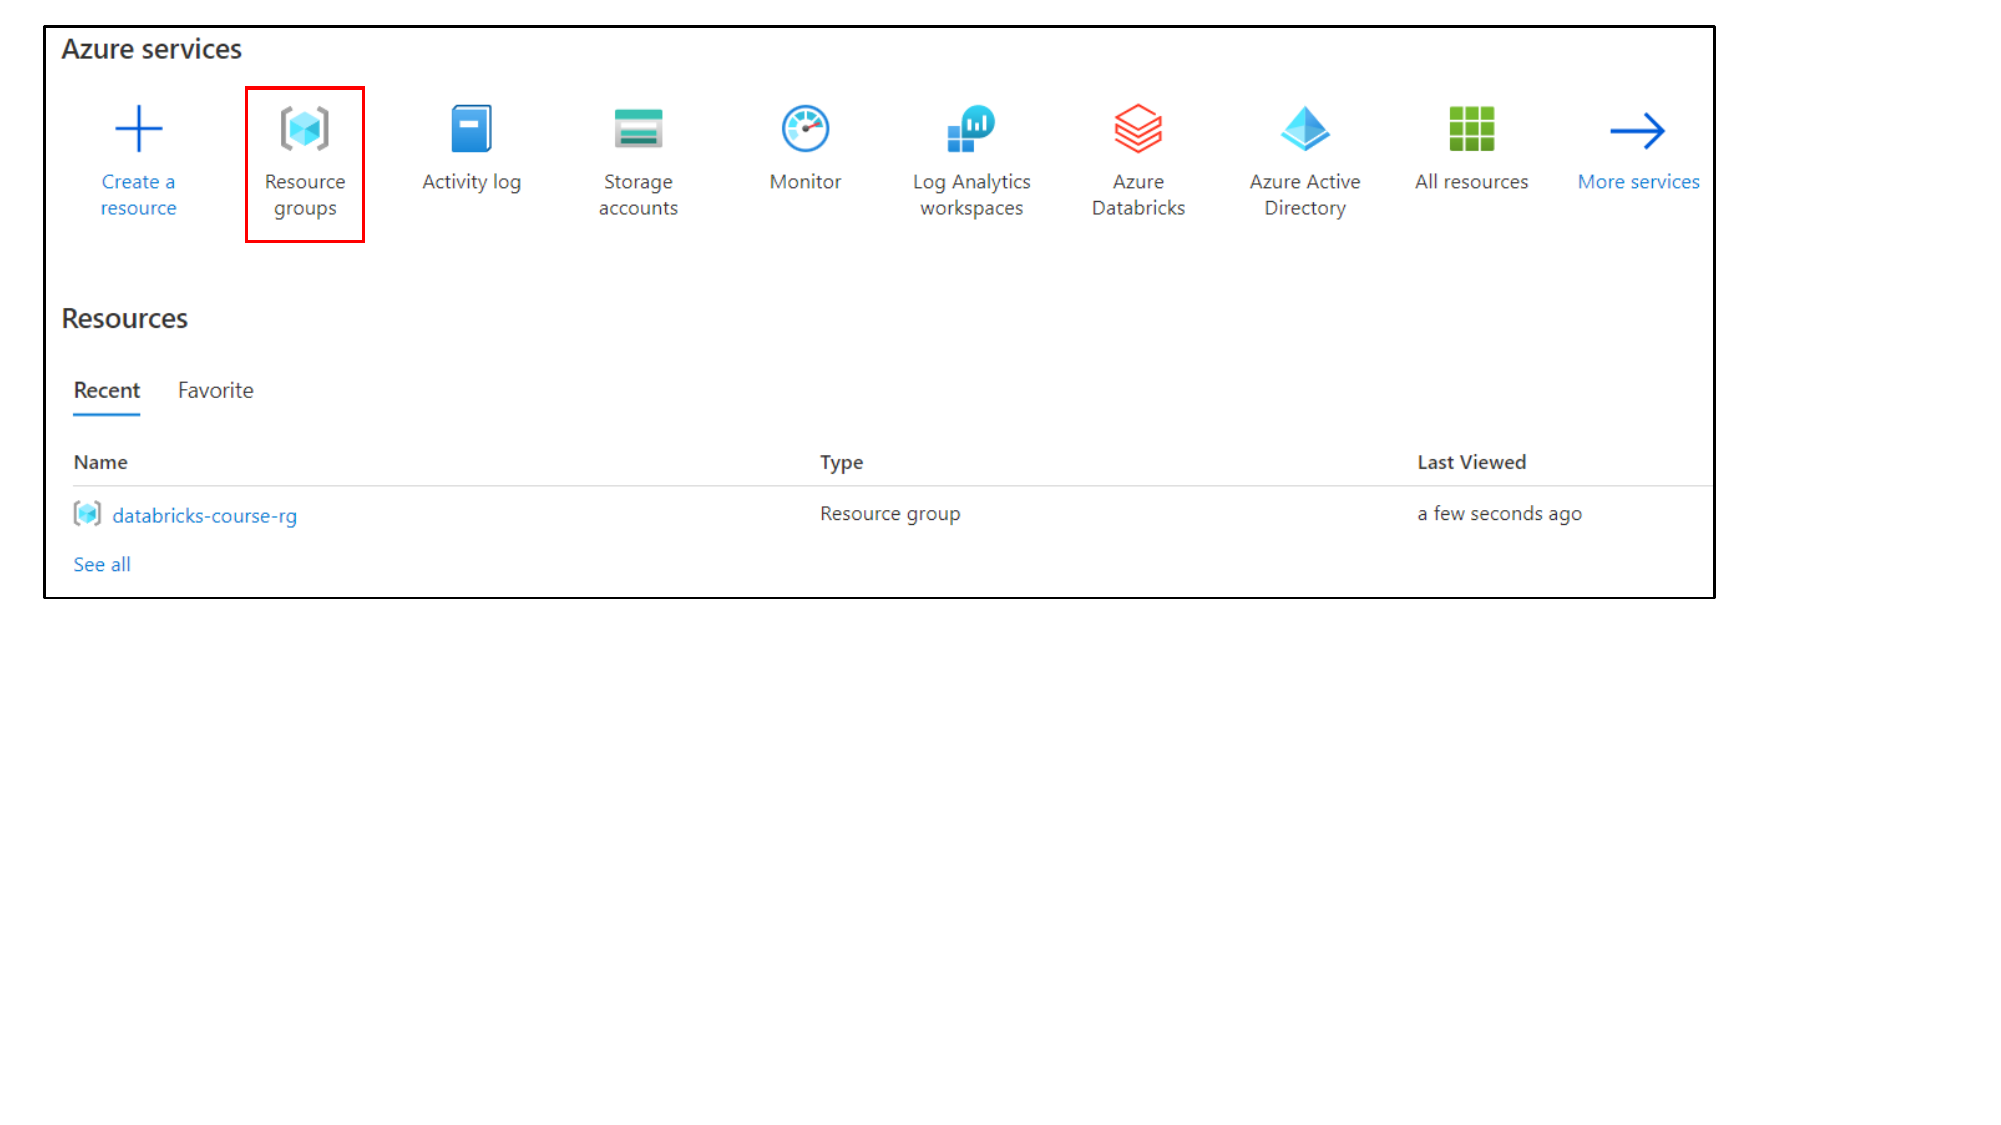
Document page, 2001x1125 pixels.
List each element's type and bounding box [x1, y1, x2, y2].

picture [45, 27, 1713, 597]
